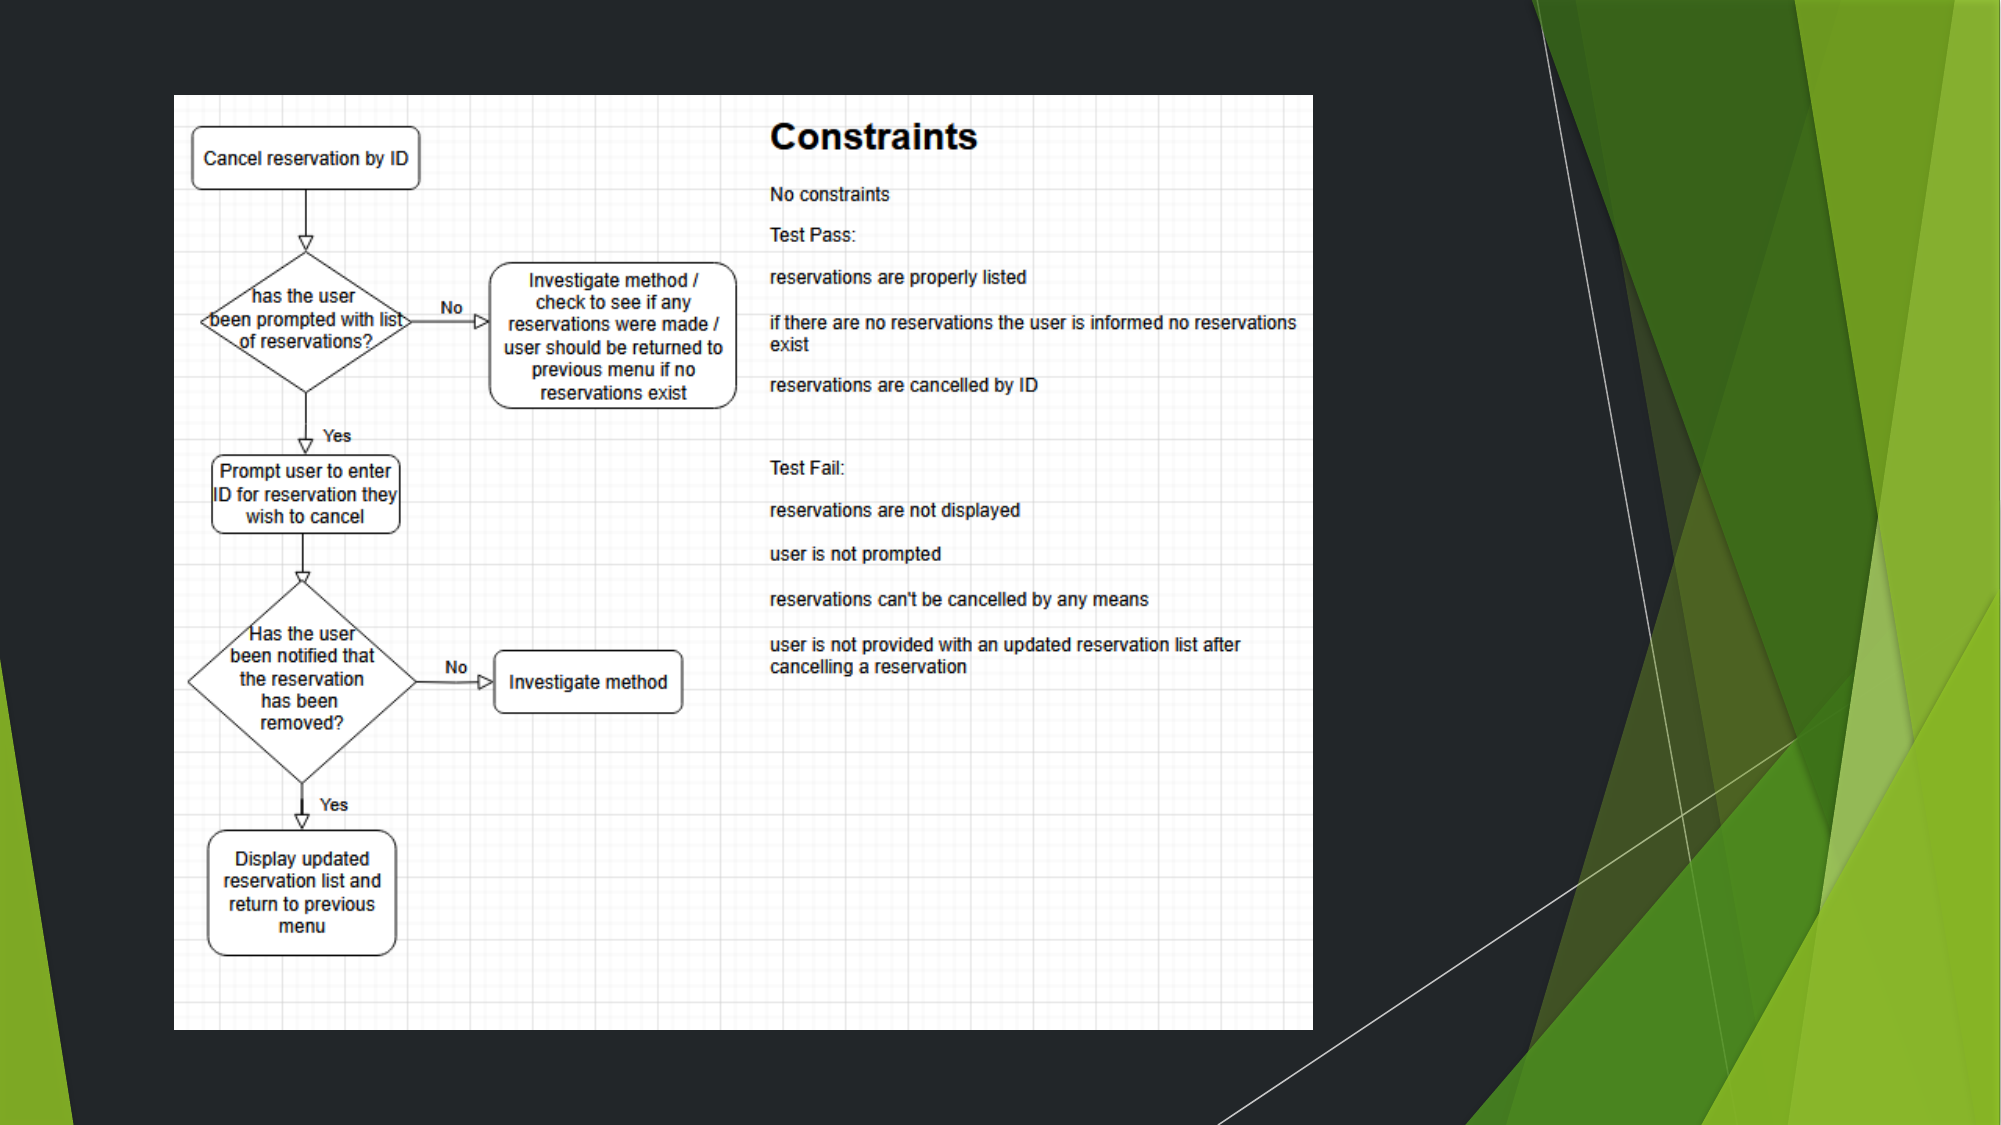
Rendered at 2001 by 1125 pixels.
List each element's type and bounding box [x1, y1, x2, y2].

picture [174, 94, 1313, 1031]
